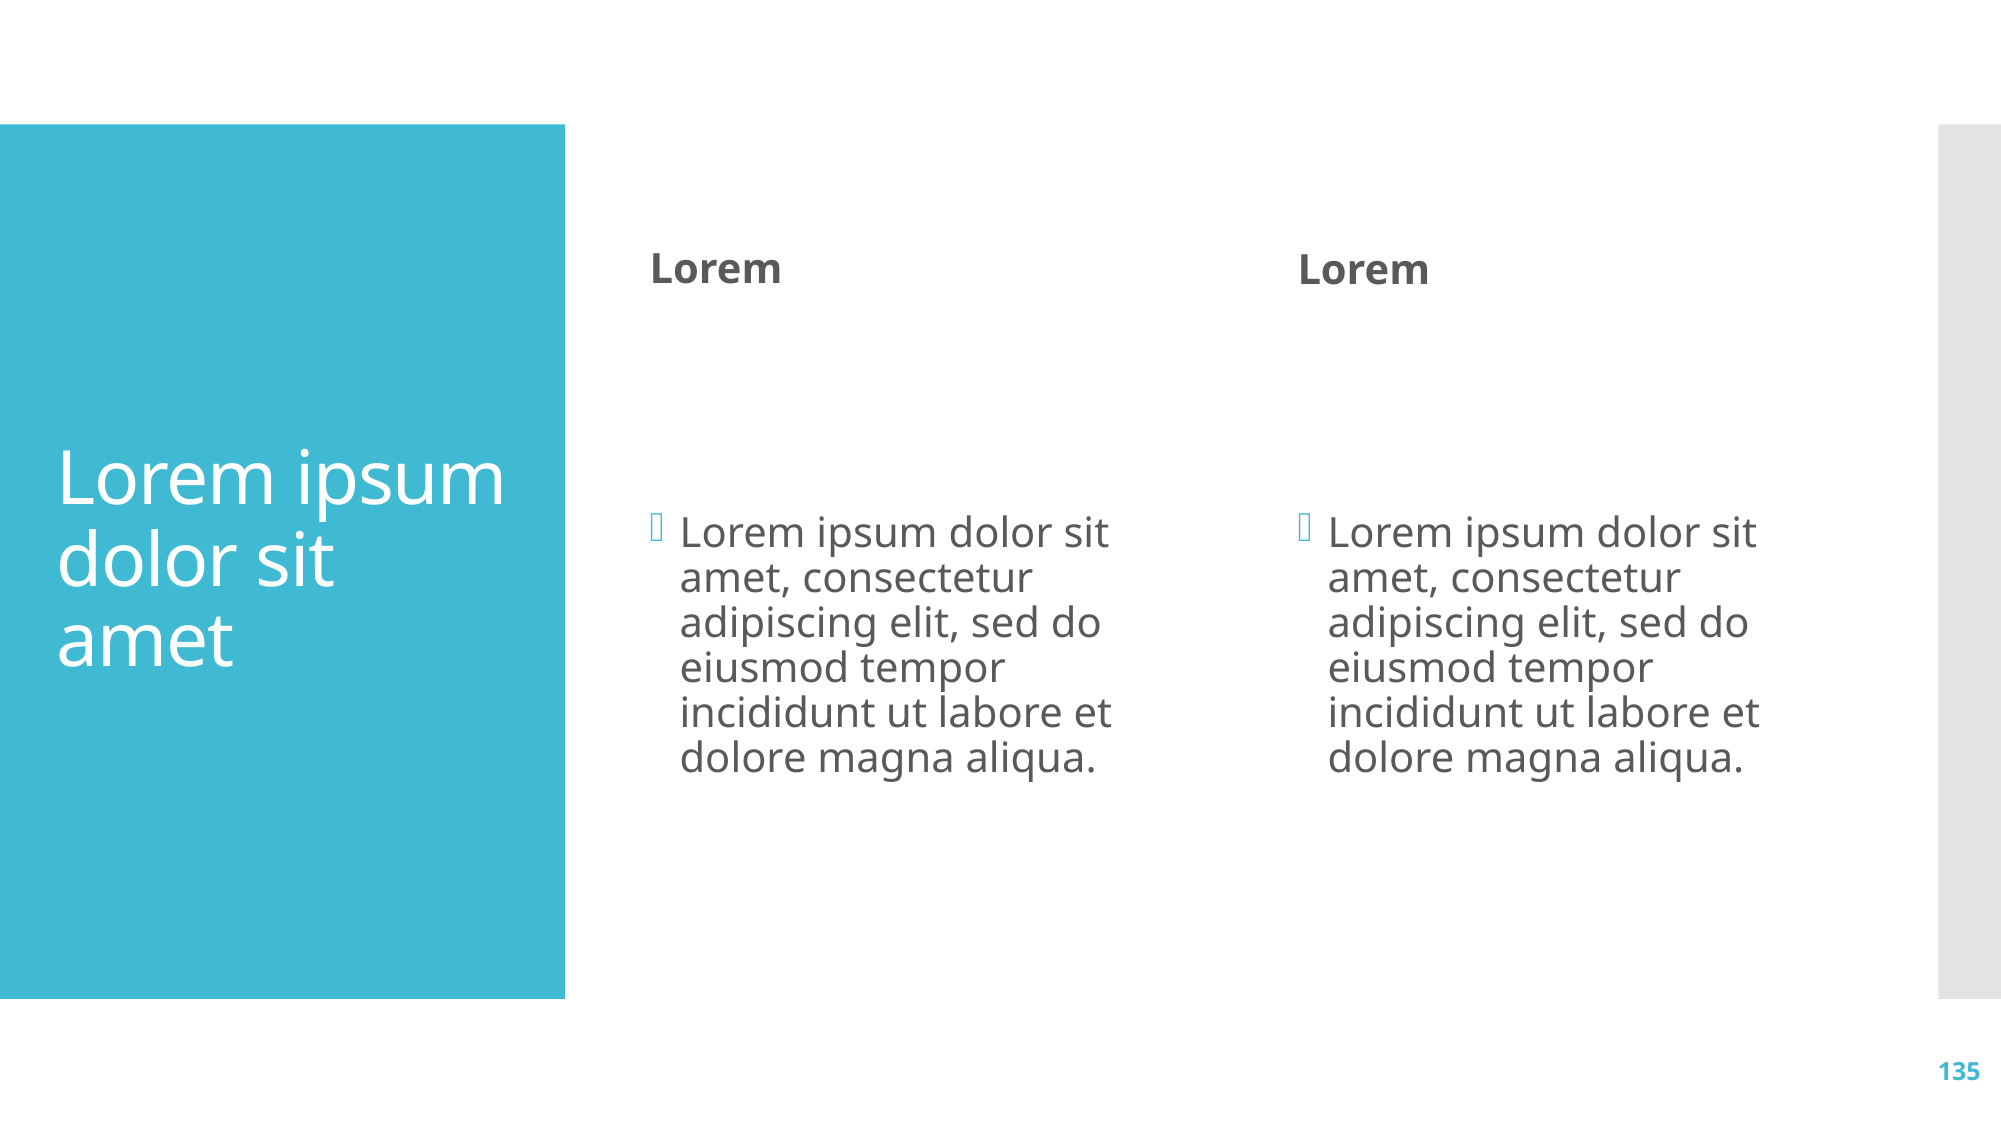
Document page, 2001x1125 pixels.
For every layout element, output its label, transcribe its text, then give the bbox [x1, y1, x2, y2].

list Lorem [1282, 167, 1853, 302]
list Lorem [634, 167, 1205, 301]
list Lorem ipsum dolor sit amet, consectetur adipiscing elit, sed do eiusmod tempor incididunt ut labore et dolore magna aliqua. [1282, 316, 1853, 977]
slide_number 135 [1744, 1042, 1996, 1103]
title Lorem ipsum dolor sit amet [41, 184, 525, 940]
list Lorem ipsum dolor sit amet, consectetur adipiscing elit, sed do eiusmod tempor incididunt ut labore et dolore magna aliqua. [634, 316, 1205, 977]
